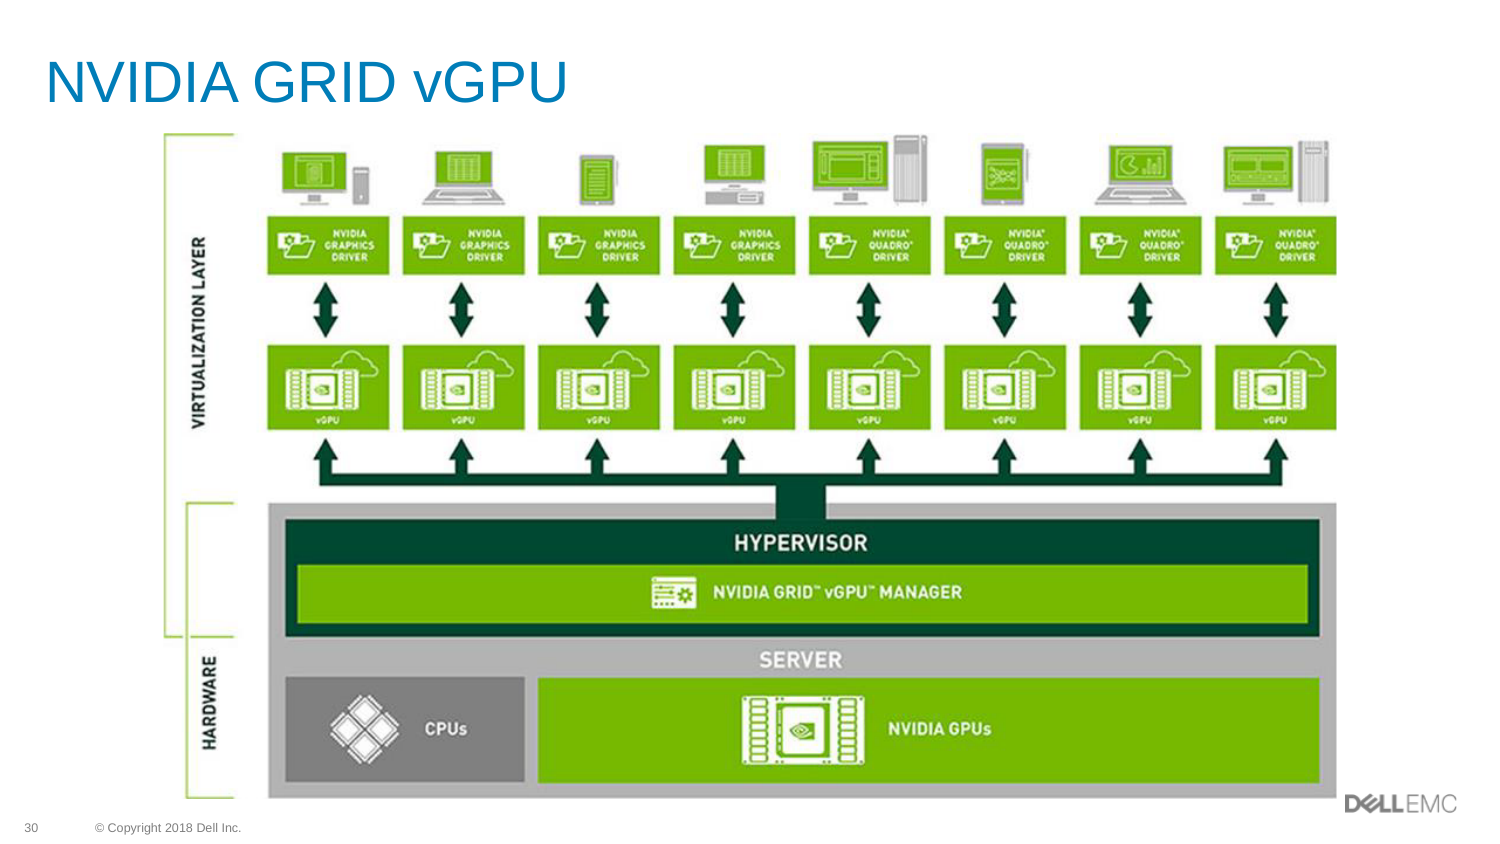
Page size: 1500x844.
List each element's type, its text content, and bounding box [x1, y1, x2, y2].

title NVIDIA GRID vGPU [45, 44, 1350, 123]
picture [1345, 793, 1457, 814]
picture [163, 133, 1337, 799]
